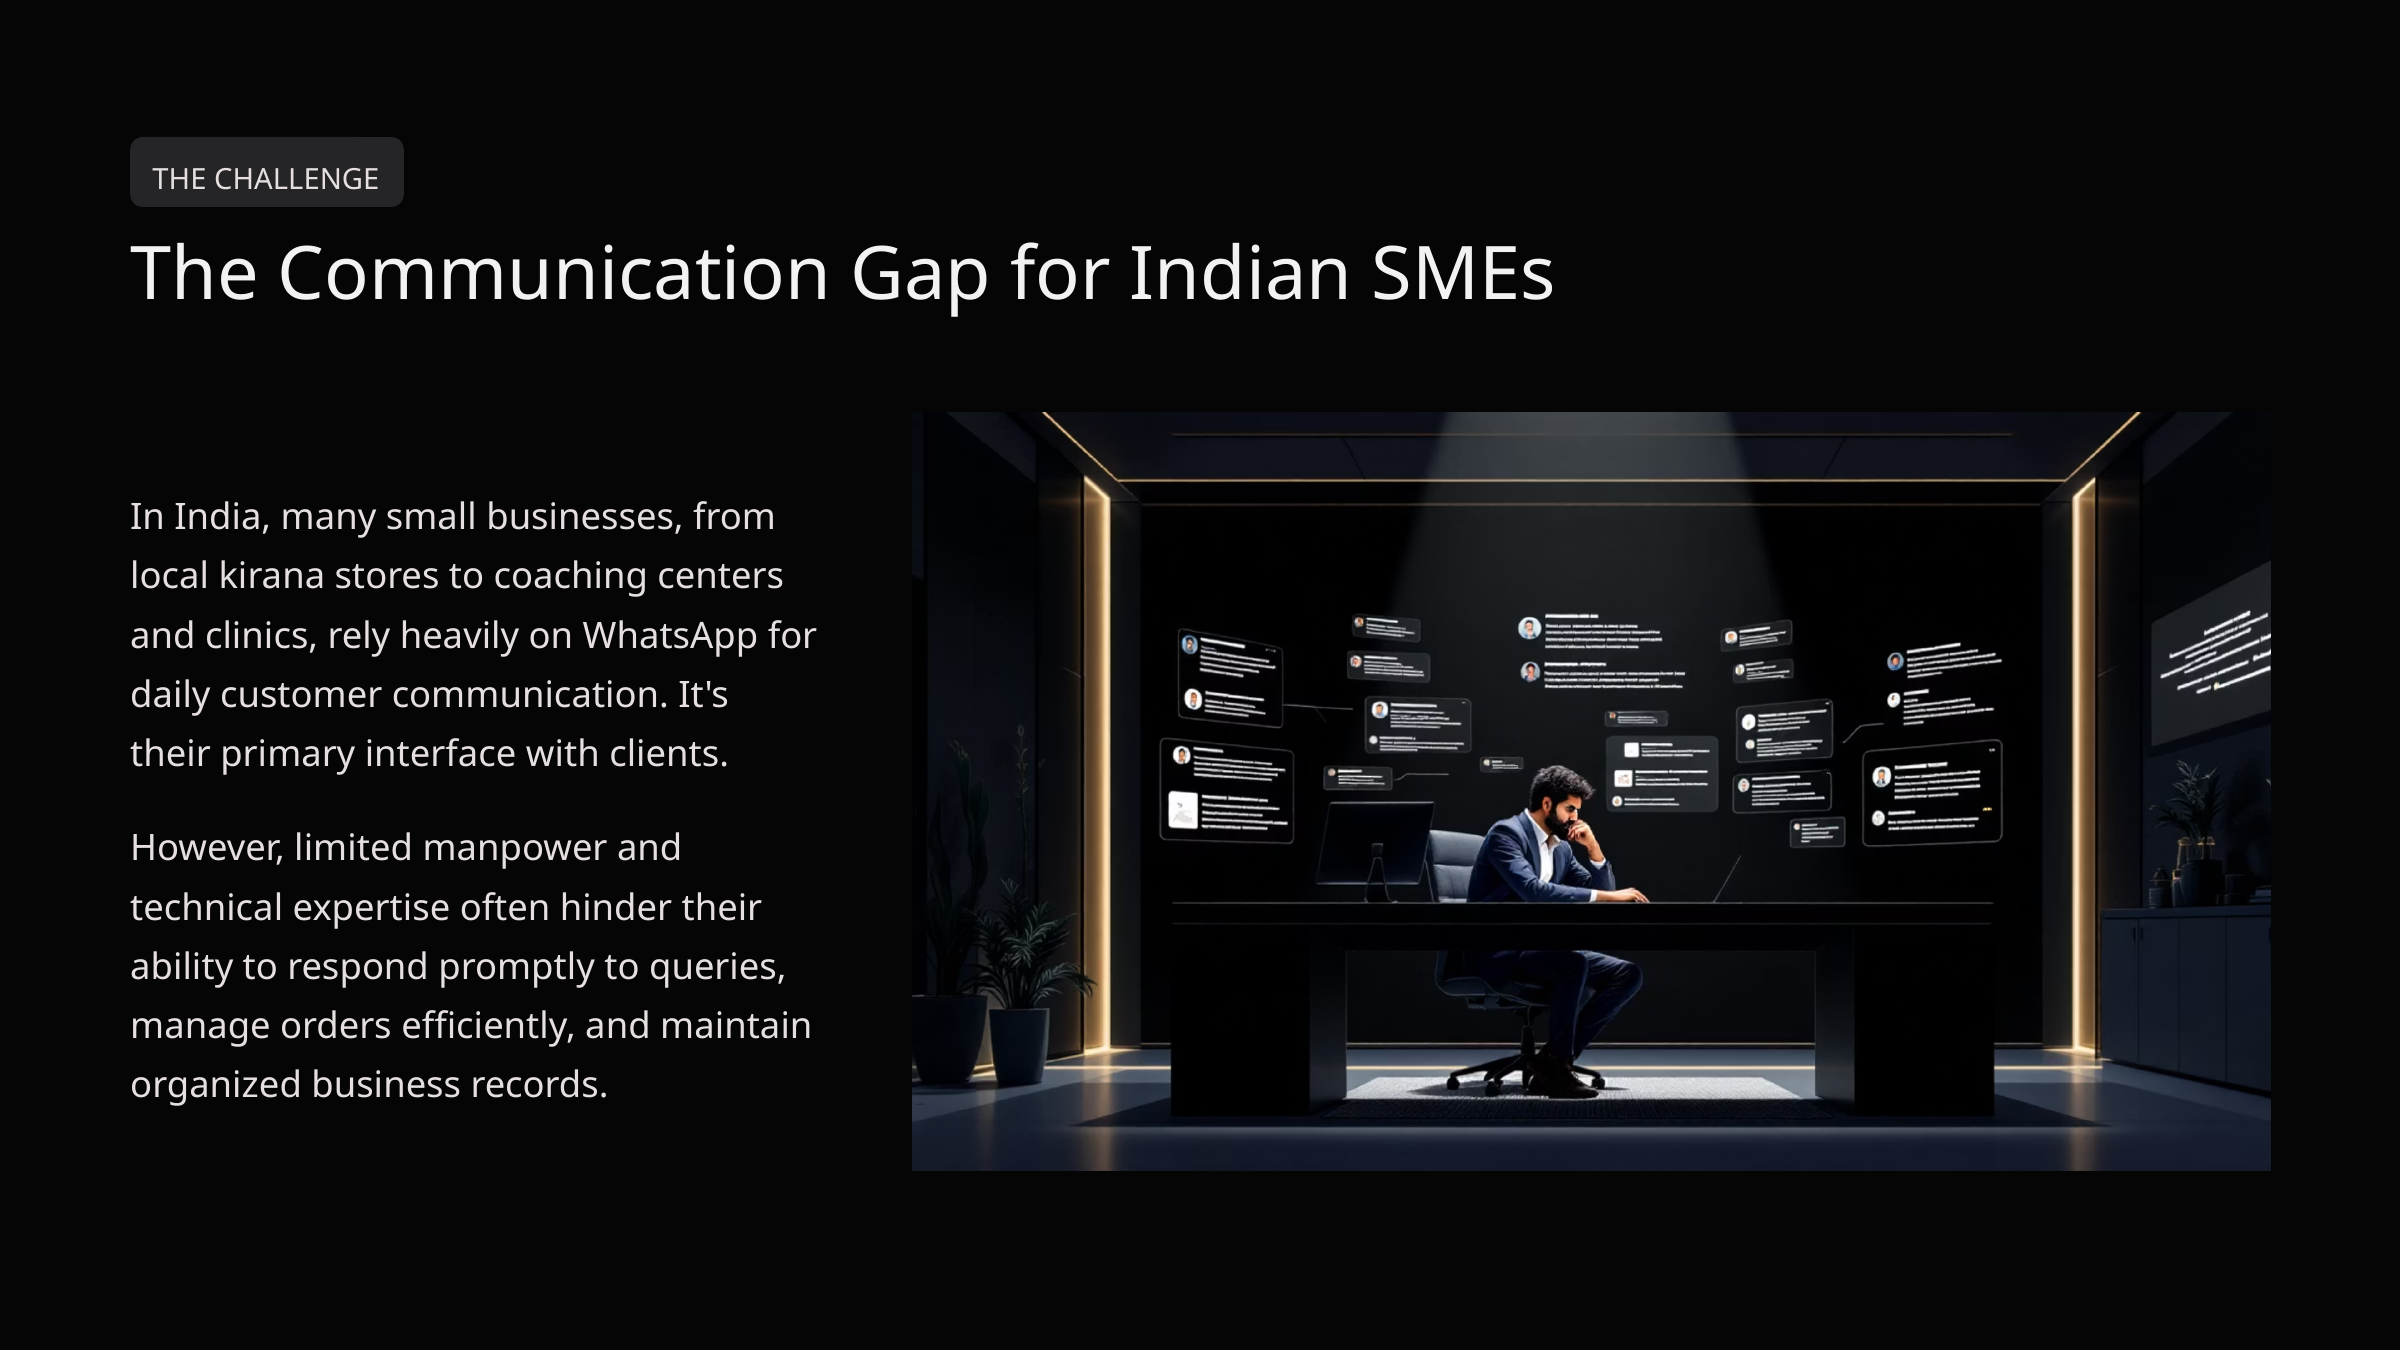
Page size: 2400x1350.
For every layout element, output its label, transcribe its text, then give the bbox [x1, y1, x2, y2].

text_box However, limited manpower and technical expertise often hinder their ability to respond promptly to queries, manage orders efficiently, and maintain organized business records. [130, 808, 820, 1107]
text_box [130, 136, 404, 207]
picture [912, 412, 2271, 1171]
text_box THE CHALLENGE [152, 148, 382, 196]
text_box The Communication Gap for Indian SMEs [130, 221, 1634, 315]
text_box In India, many small businesses, from local kirana stores to coaching centers and clinics, rely heavily on WhatsApp for daily customer communication. It's their primary interface with clients. [130, 477, 820, 775]
